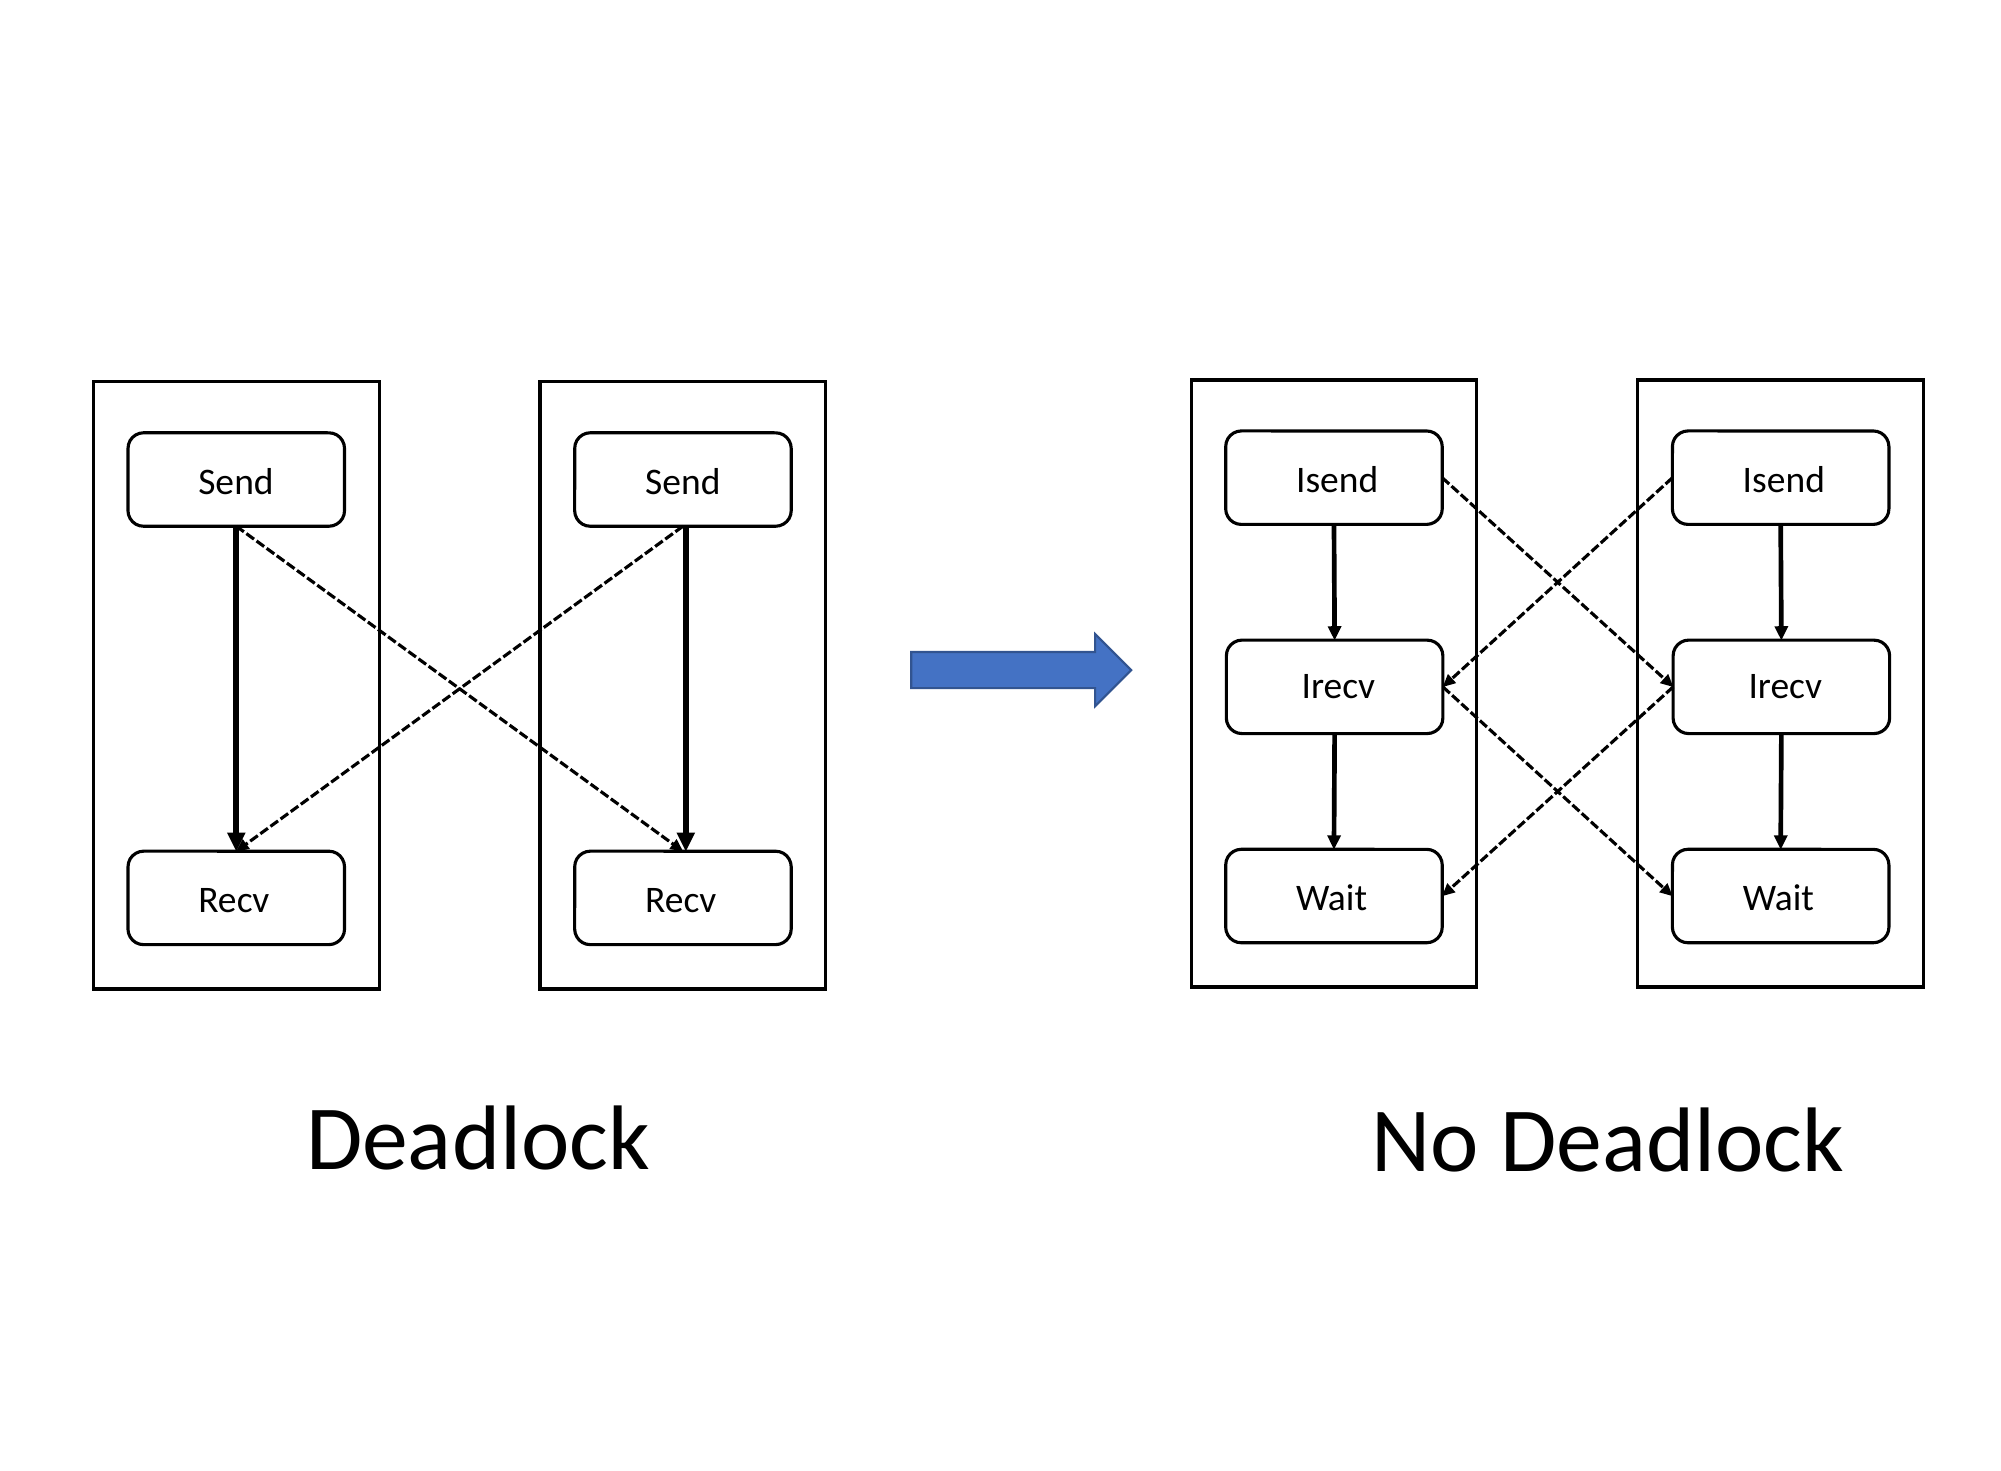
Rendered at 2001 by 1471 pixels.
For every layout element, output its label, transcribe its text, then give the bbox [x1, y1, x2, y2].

text_box [1224, 848, 1444, 944]
text_box Wait [1728, 865, 1829, 926]
text_box [1671, 429, 1890, 526]
text_box [92, 381, 380, 990]
text_box [1190, 379, 1478, 988]
text_box Isend [1281, 447, 1394, 508]
text_box Recv [630, 867, 732, 928]
text_box Send [630, 449, 736, 509]
text_box Recv [183, 867, 285, 928]
text_box [573, 850, 793, 946]
text_box Isend [1728, 447, 1841, 508]
text_box [910, 631, 1133, 709]
text_box No Deadlock [1357, 1072, 1860, 1197]
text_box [1442, 477, 1673, 686]
text_box Send [183, 449, 289, 509]
text_box [1671, 848, 1890, 944]
text_box [1224, 429, 1444, 526]
text_box [126, 431, 346, 528]
text_box [539, 381, 827, 990]
text_box [126, 850, 346, 946]
text_box Wait [1281, 865, 1383, 926]
text_box Deadlock [291, 1070, 666, 1195]
text_box Irecv [1286, 653, 1391, 713]
text_box [573, 431, 793, 528]
text_box Irecv [1733, 653, 1837, 713]
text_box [236, 526, 683, 852]
text_box [1225, 639, 1442, 735]
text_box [1442, 686, 1674, 897]
text_box [1637, 379, 1925, 988]
text_box [1674, 639, 1891, 735]
